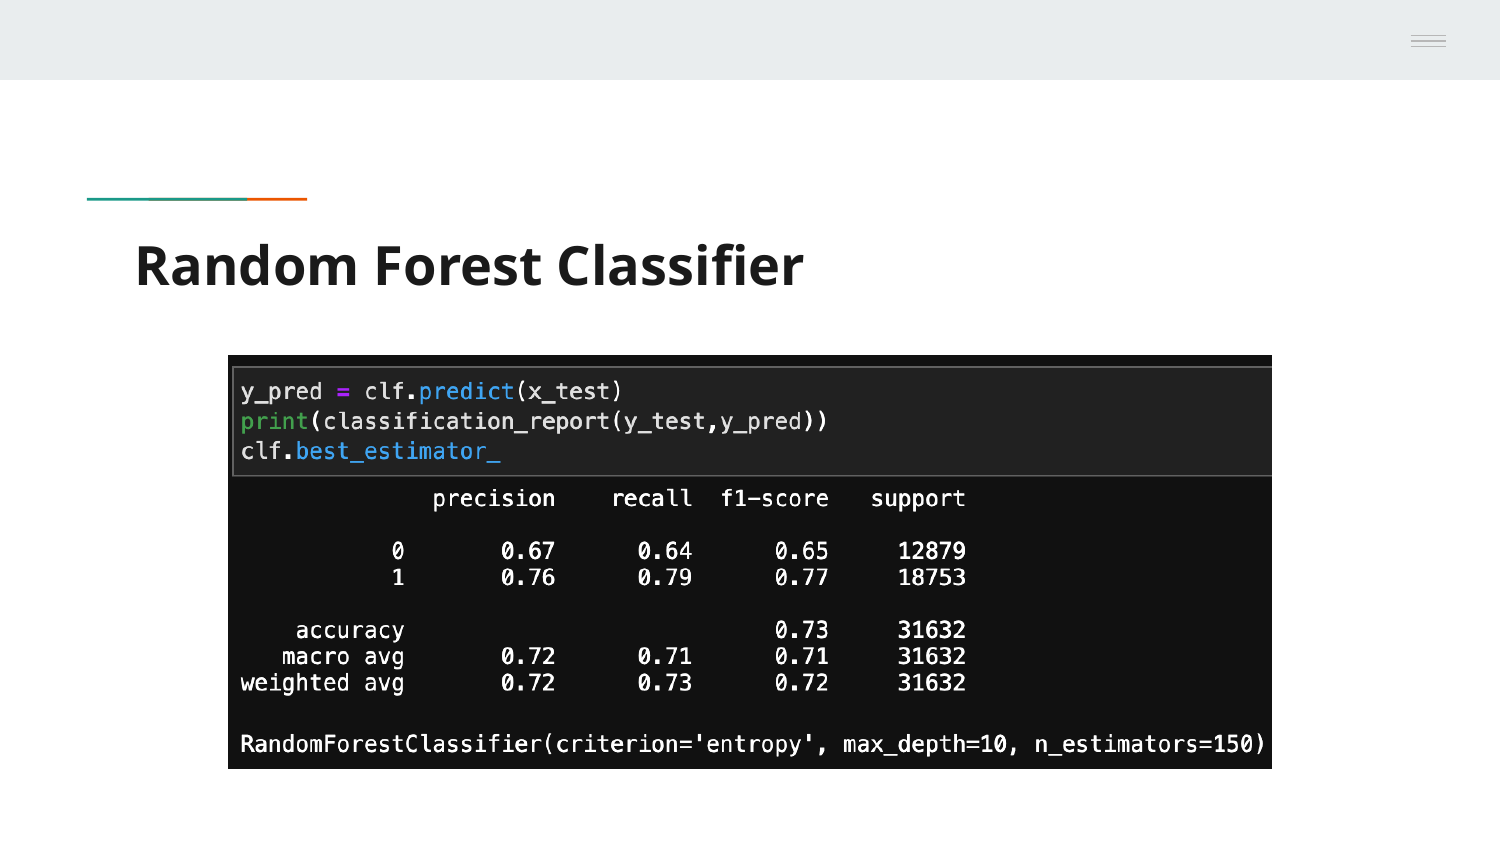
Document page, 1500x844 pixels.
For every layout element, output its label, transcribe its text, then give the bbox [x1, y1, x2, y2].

title Random Forest Classifier [119, 216, 1365, 443]
picture [227, 355, 1272, 769]
